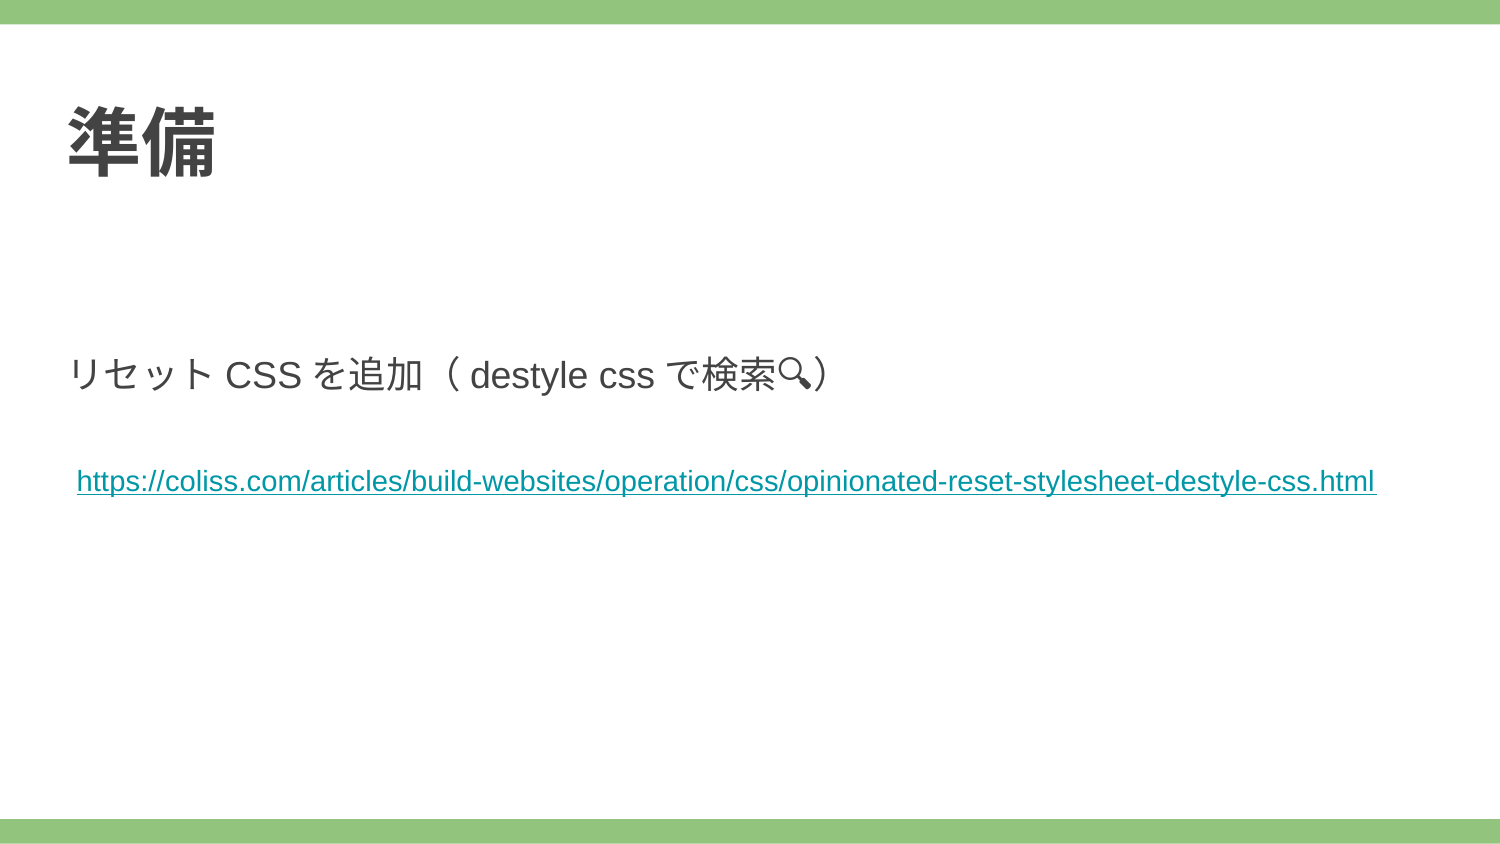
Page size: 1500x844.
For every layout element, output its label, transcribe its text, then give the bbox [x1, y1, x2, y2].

text_box 準備 [51, 80, 625, 201]
title リセットCSSを追加（destyle cssで検索🔍） https://coliss.com/articles/build-websites/operation/css/opinionated-reset-stylesheet-destyle-css.html [51, 142, 1449, 702]
text_box [0, 819, 1500, 844]
text_box [0, 0, 1500, 25]
